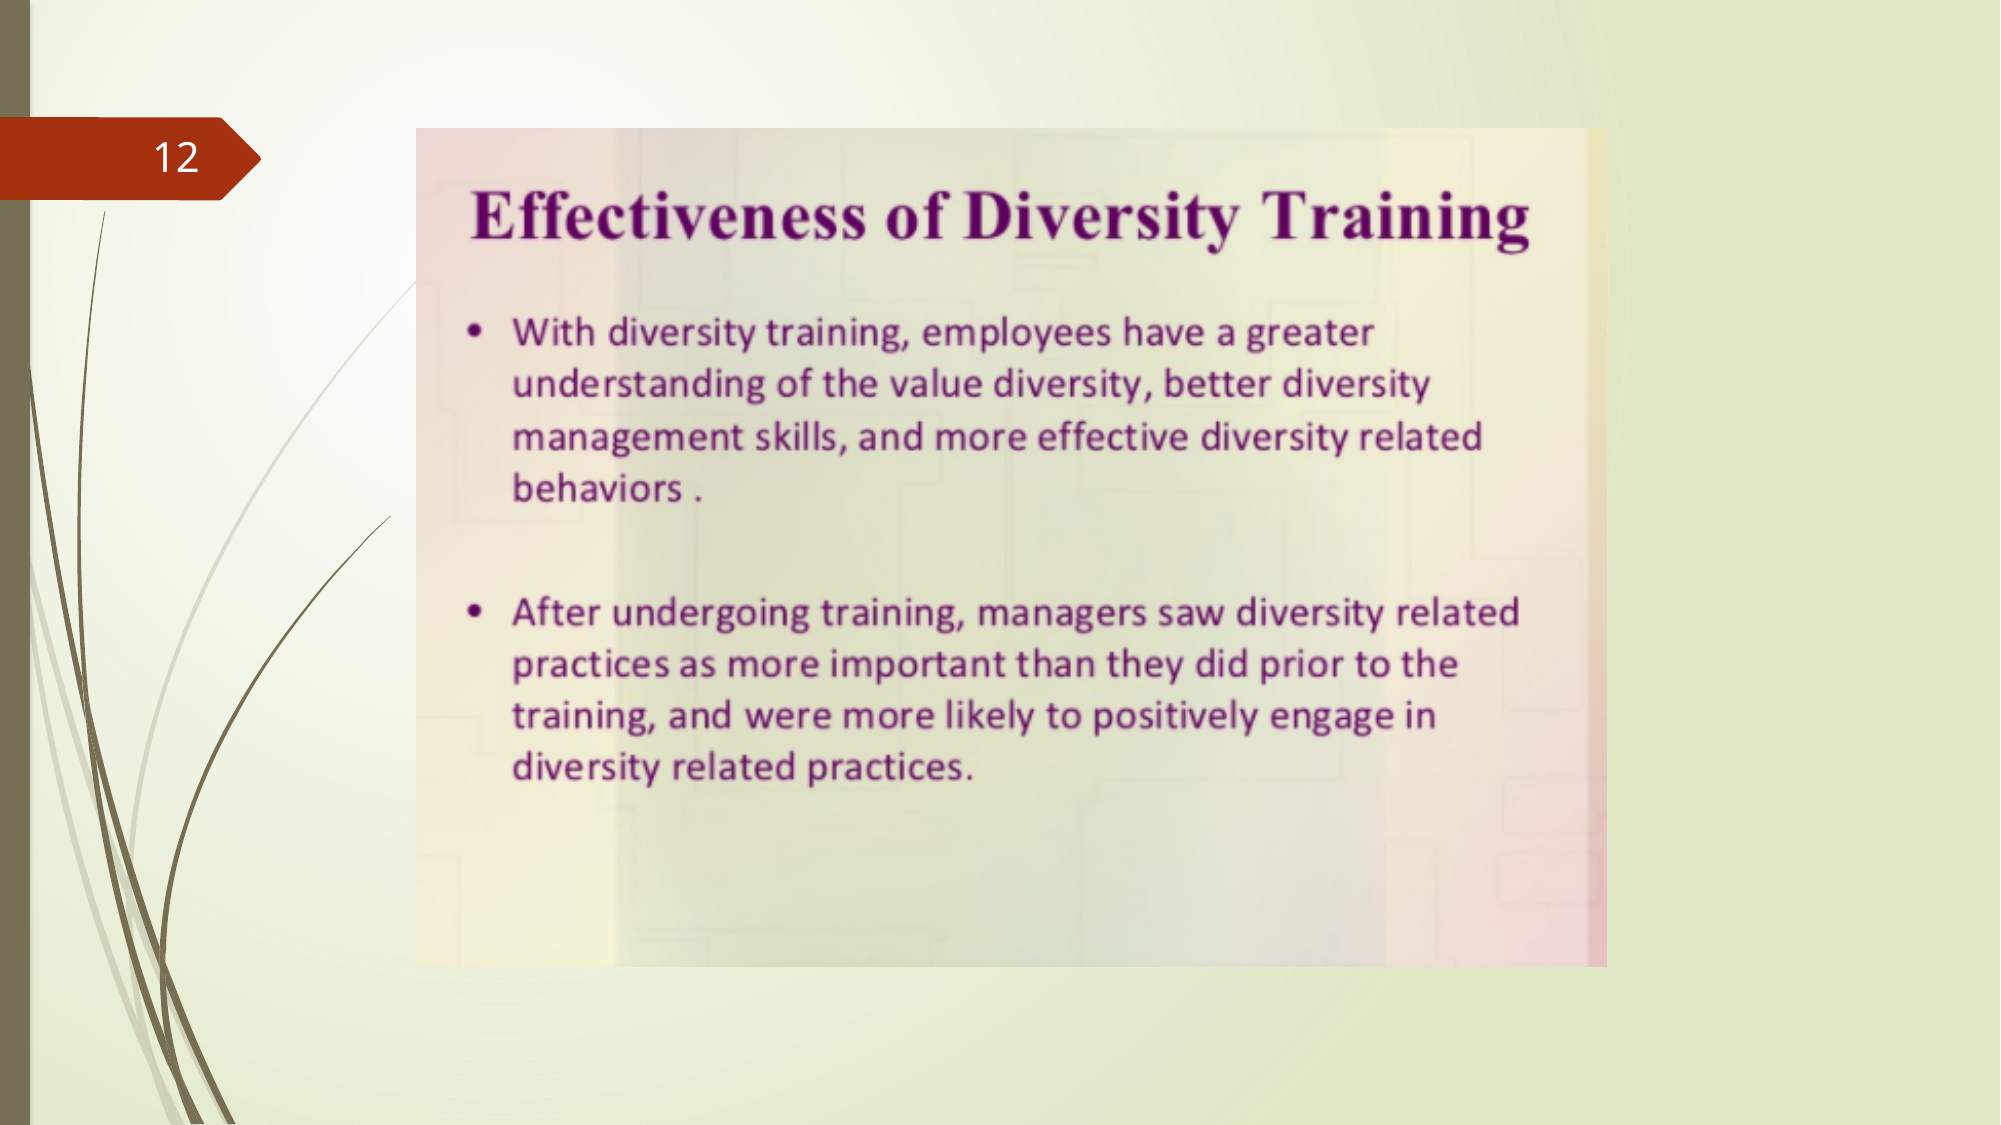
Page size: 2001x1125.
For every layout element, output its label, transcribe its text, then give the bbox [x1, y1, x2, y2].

picture [416, 128, 1607, 967]
slide_number 12 [87, 129, 216, 190]
